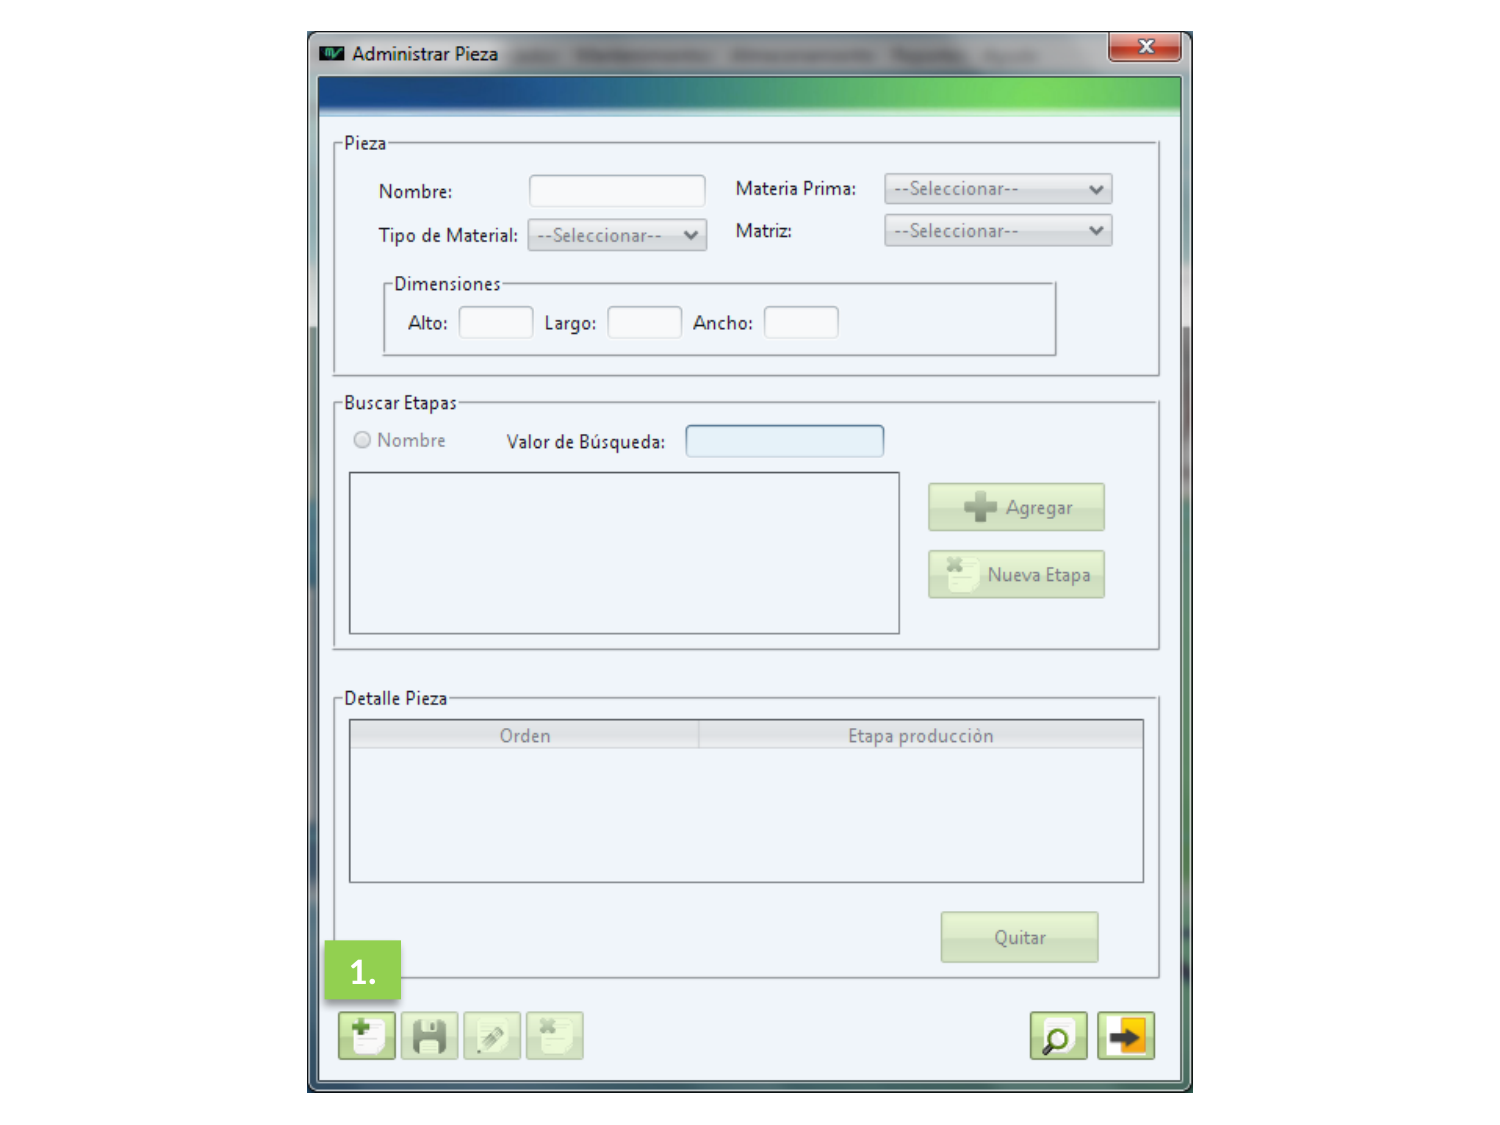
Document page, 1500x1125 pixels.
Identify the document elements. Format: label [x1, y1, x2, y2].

text_box [307, 31, 1193, 1094]
